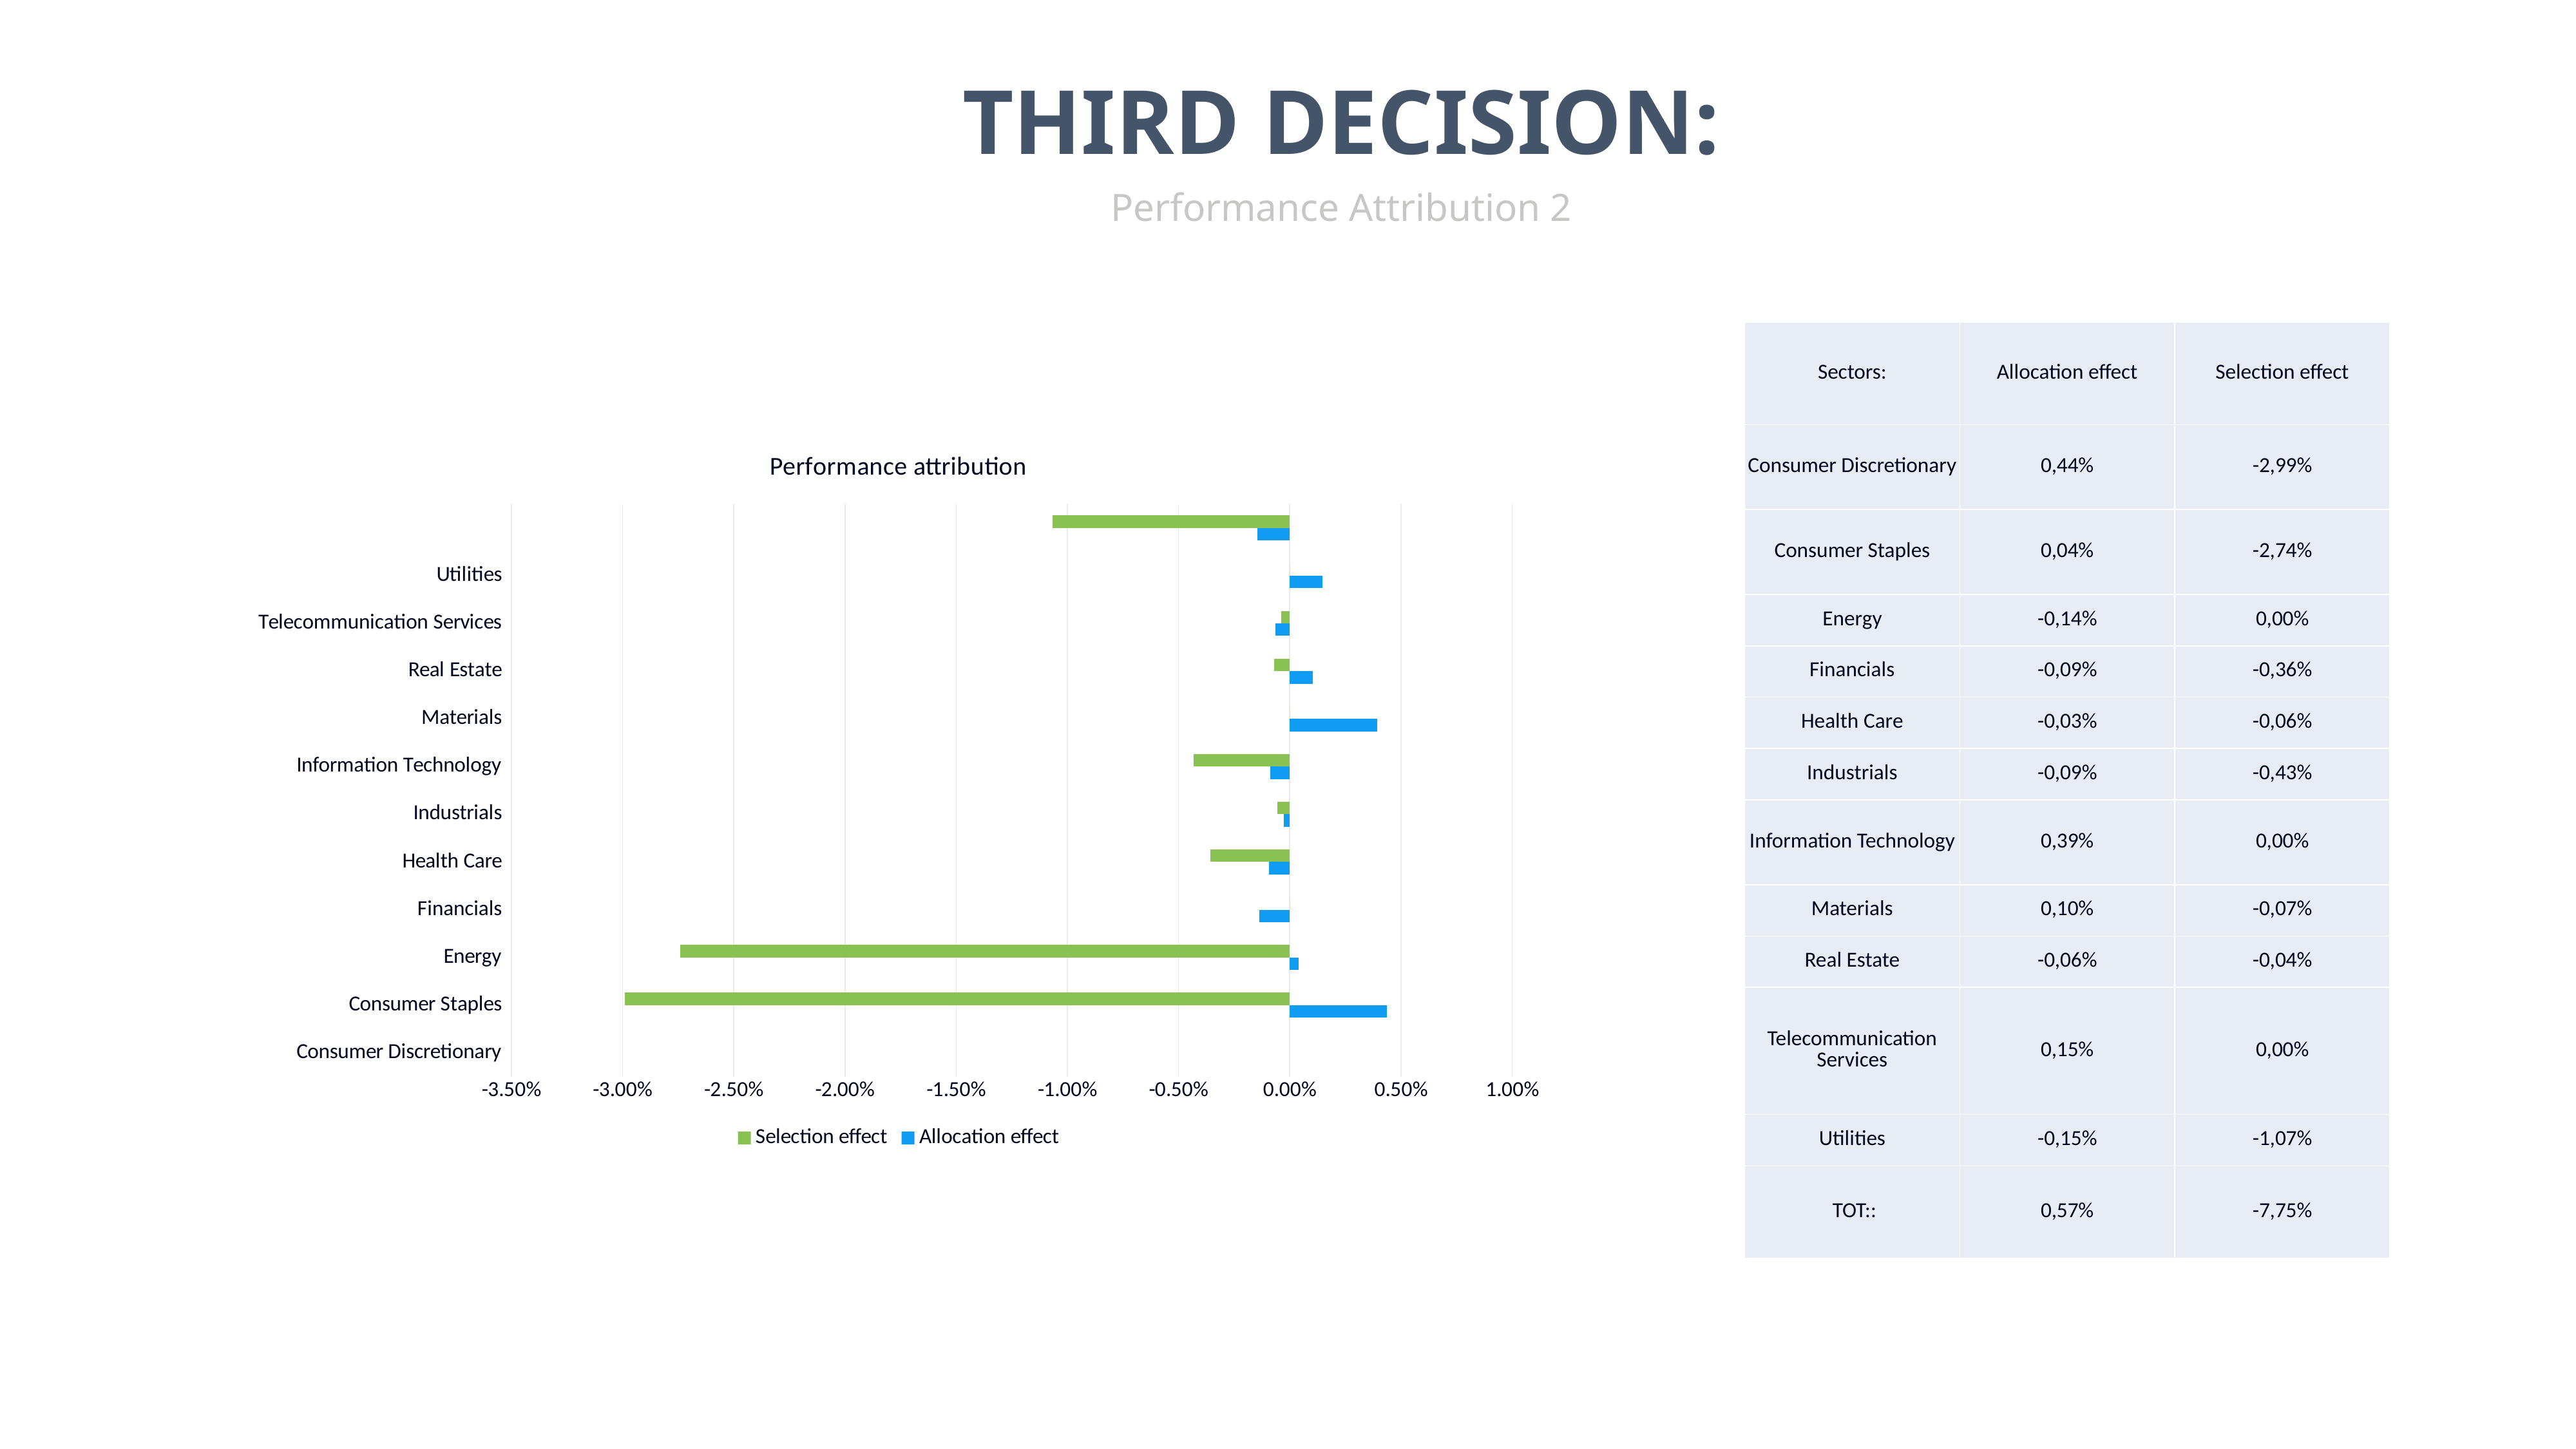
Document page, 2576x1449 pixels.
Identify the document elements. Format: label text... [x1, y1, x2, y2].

table_cell 0,44% [1960, 425, 2174, 509]
table_cell 0,57% [1960, 1166, 2174, 1258]
table_cell -0,09% [1960, 749, 2174, 799]
table_cell -2,99% [2175, 425, 2389, 509]
table_cell Utilities [1745, 1115, 1960, 1166]
table_cell Energy [1745, 595, 1960, 645]
table_cell 0,39% [1960, 800, 2174, 884]
table_cell Industrials [1745, 749, 1960, 799]
text_box Performance Attribution 2 [1101, 178, 1582, 234]
table_cell Consumer Discretionary [1745, 425, 1960, 509]
table_header Allocation effect [1960, 323, 2174, 424]
table_cell 0,10% [1960, 886, 2174, 936]
table_cell -0,14% [1960, 595, 2174, 645]
table_cell -0,06% [1960, 936, 2174, 987]
table_cell 0,00% [2175, 988, 2389, 1114]
table_cell TOT:: [1745, 1166, 1960, 1258]
table_cell -0,15% [1960, 1115, 2174, 1166]
table_cell -0,36% [2175, 647, 2389, 697]
table_cell Health Care [1745, 697, 1960, 748]
table_cell Financials [1745, 647, 1960, 697]
table_cell Consumer Staples [1745, 510, 1960, 594]
text_box THIRD DECISION: [953, 33, 1730, 177]
table_cell Information Technology [1745, 800, 1960, 884]
chart [231, 427, 1566, 1153]
table_cell Telecommunication Services [1745, 988, 1960, 1114]
table_cell -7,75% [2175, 1166, 2389, 1258]
table_cell -2,74% [2175, 510, 2389, 594]
table_cell Real Estate [1745, 936, 1960, 987]
table_cell -0,06% [2175, 697, 2389, 748]
table_cell -0,43% [2175, 749, 2389, 799]
table_cell 0,00% [2175, 800, 2389, 884]
table_cell 0,04% [1960, 510, 2174, 594]
table_cell -1,07% [2175, 1115, 2389, 1166]
table_header Sectors: [1745, 323, 1960, 424]
table_cell Materials [1745, 886, 1960, 936]
table_cell 0,00% [2175, 595, 2389, 645]
table_cell -0,03% [1960, 697, 2174, 748]
table_cell -0,09% [1960, 647, 2174, 697]
table_cell -0,07% [2175, 886, 2389, 936]
table_cell -0,04% [2175, 936, 2389, 987]
table_header Selection effect [2175, 323, 2389, 424]
table_cell 0,15% [1960, 988, 2174, 1114]
